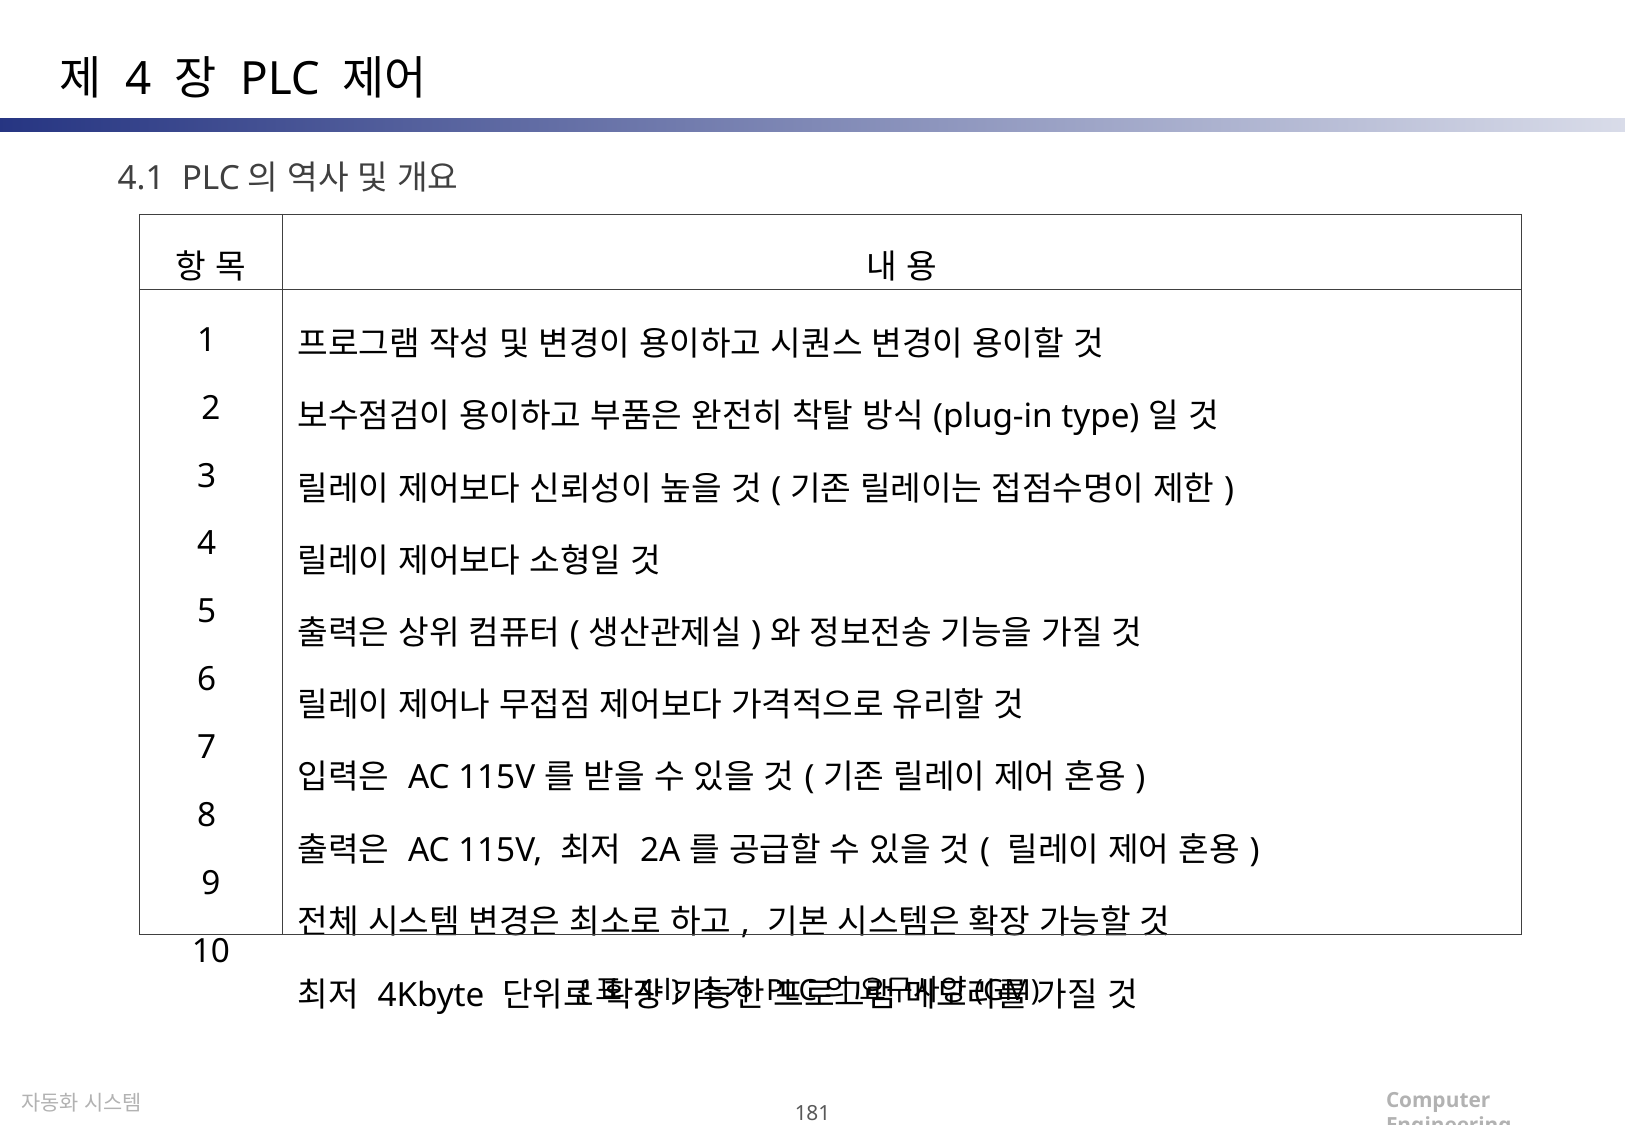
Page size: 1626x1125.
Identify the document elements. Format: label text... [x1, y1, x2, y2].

text_box 4.1 PLC의 역사 및 개요 [102, 148, 474, 204]
table_cell 1 2 3 4 5 6 7 8 9 10 [140, 290, 282, 934]
table_cell 프로그램 작성 및 변경이 용이하고 시퀀스 변경이 용이할 것 보수점검이 용이하고 부품은 완전히 착탈 방식(plug-in type)일 것 릴레이 제어보다 신뢰성이 높을 것(기존 릴레이는 접점수명이 제한) 릴레이 제어보다 소형일 것 출력은 상위 컴퓨터(생산관제실)와 정보전송 기능을 가질 것 릴레이 제어나 무접점 제어보다 가격적으로 유리할 것 입력은 AC 115V를 받을 수 있을 것(기존 릴레이 제어 혼용) 출력은 AC 115V, 최저 2A를 공급할 수 있을 것( 릴레이 제어 혼용) 전체 시스템 변경은 최소로 하고, 기본 시스템은 확장 가능할 것 최저 4Kbyte 단위로 확장 가능한 프로그램 메모리를 가질 것 [283, 290, 1521, 934]
text_box 제 4 장 PLC 제어 [44, 39, 1522, 120]
table_header 항 목 [140, 215, 282, 289]
text_box {표 4-l} 초기 PLC의 요구사양(GM) [562, 964, 1055, 1014]
table_header 내 용 [283, 215, 1521, 289]
